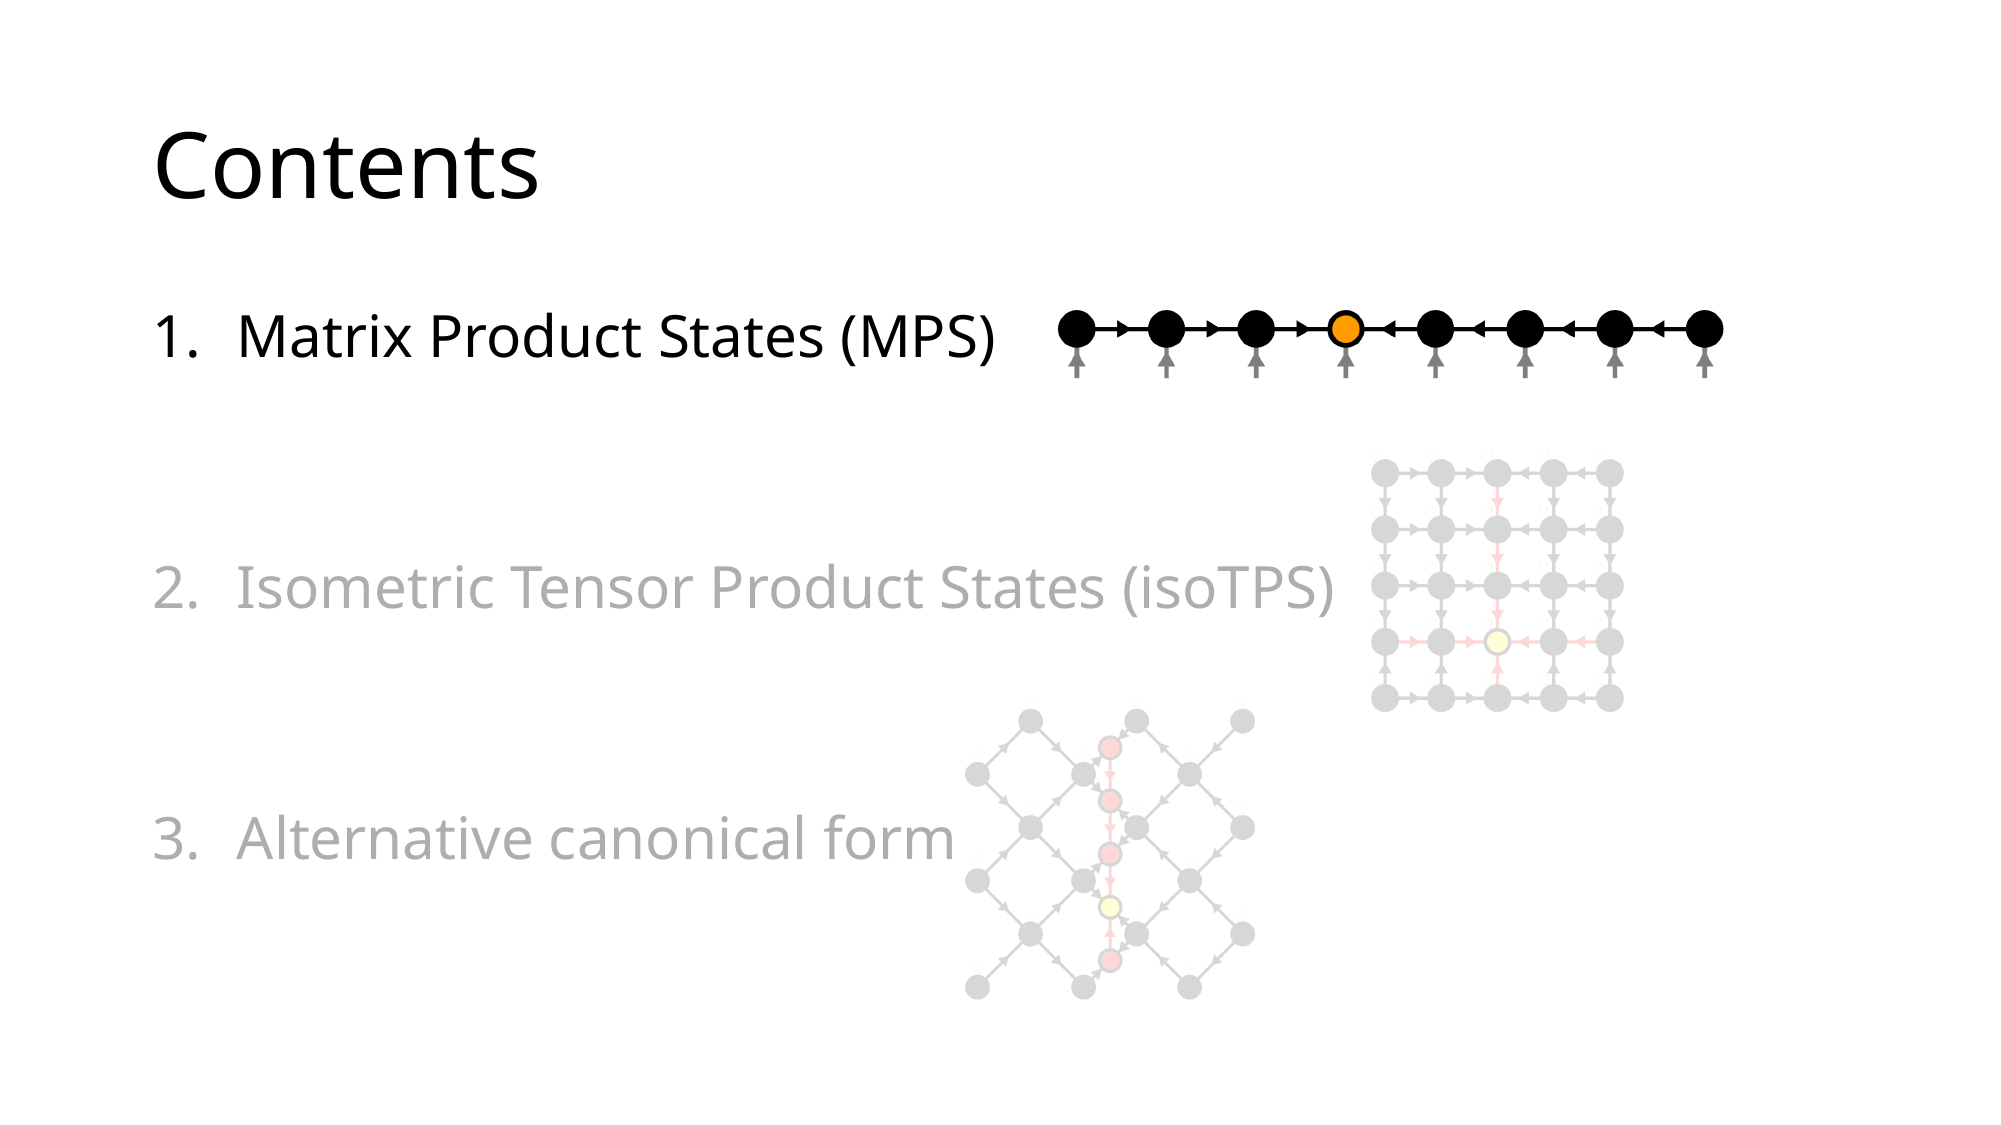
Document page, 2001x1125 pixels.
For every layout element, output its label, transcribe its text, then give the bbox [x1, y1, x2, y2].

list Matrix Product States (MPS) Isometric Tensor Product States (isoTPS) Alternative canonical form [137, 299, 1863, 1014]
title Contents [137, 59, 1863, 278]
picture [1057, 309, 1724, 381]
picture [1368, 446, 1625, 713]
picture [964, 694, 1256, 1001]
